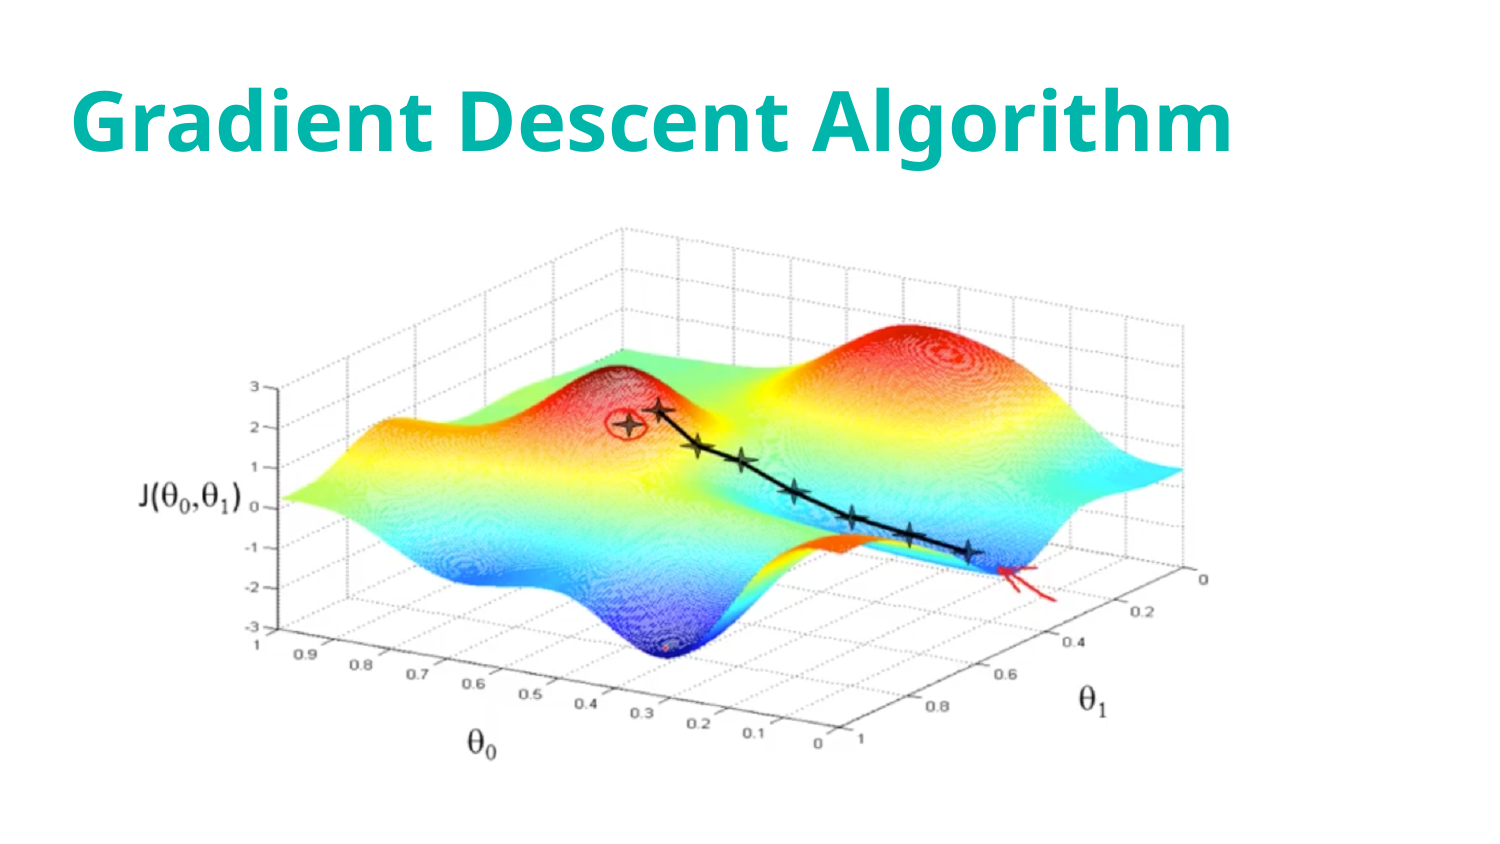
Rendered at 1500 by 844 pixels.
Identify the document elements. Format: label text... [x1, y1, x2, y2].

picture [88, 213, 1259, 789]
title Gradient Descent Algorithm [54, 42, 1405, 183]
